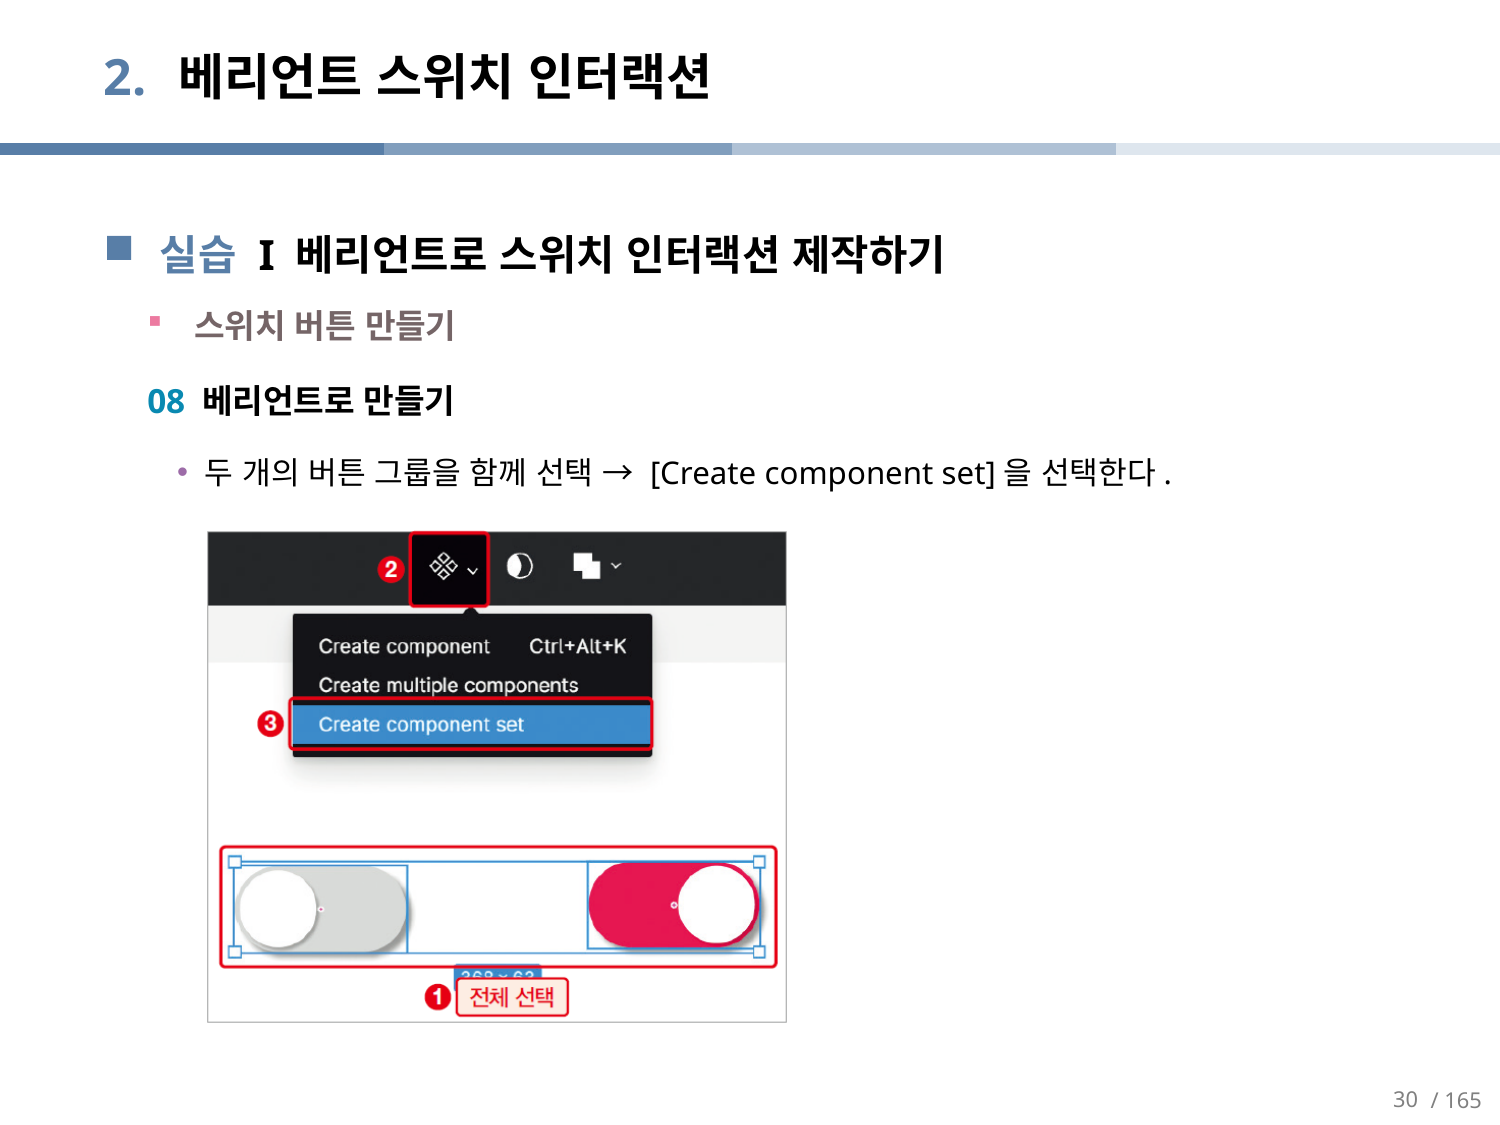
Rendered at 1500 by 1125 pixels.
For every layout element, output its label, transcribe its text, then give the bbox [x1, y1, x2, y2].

picture [194, 514, 799, 1041]
title 베리언트 스위치 인터랙션 [88, 30, 1211, 121]
list 실습 I 베리언트로 스위치 인터랙션 제작하기 스위치 버튼 만들기 08 베리언트로 만들기 두 개의 버튼 그룹을 함께 선택 → [Create component set]을 선택한다. [88, 196, 1400, 1083]
